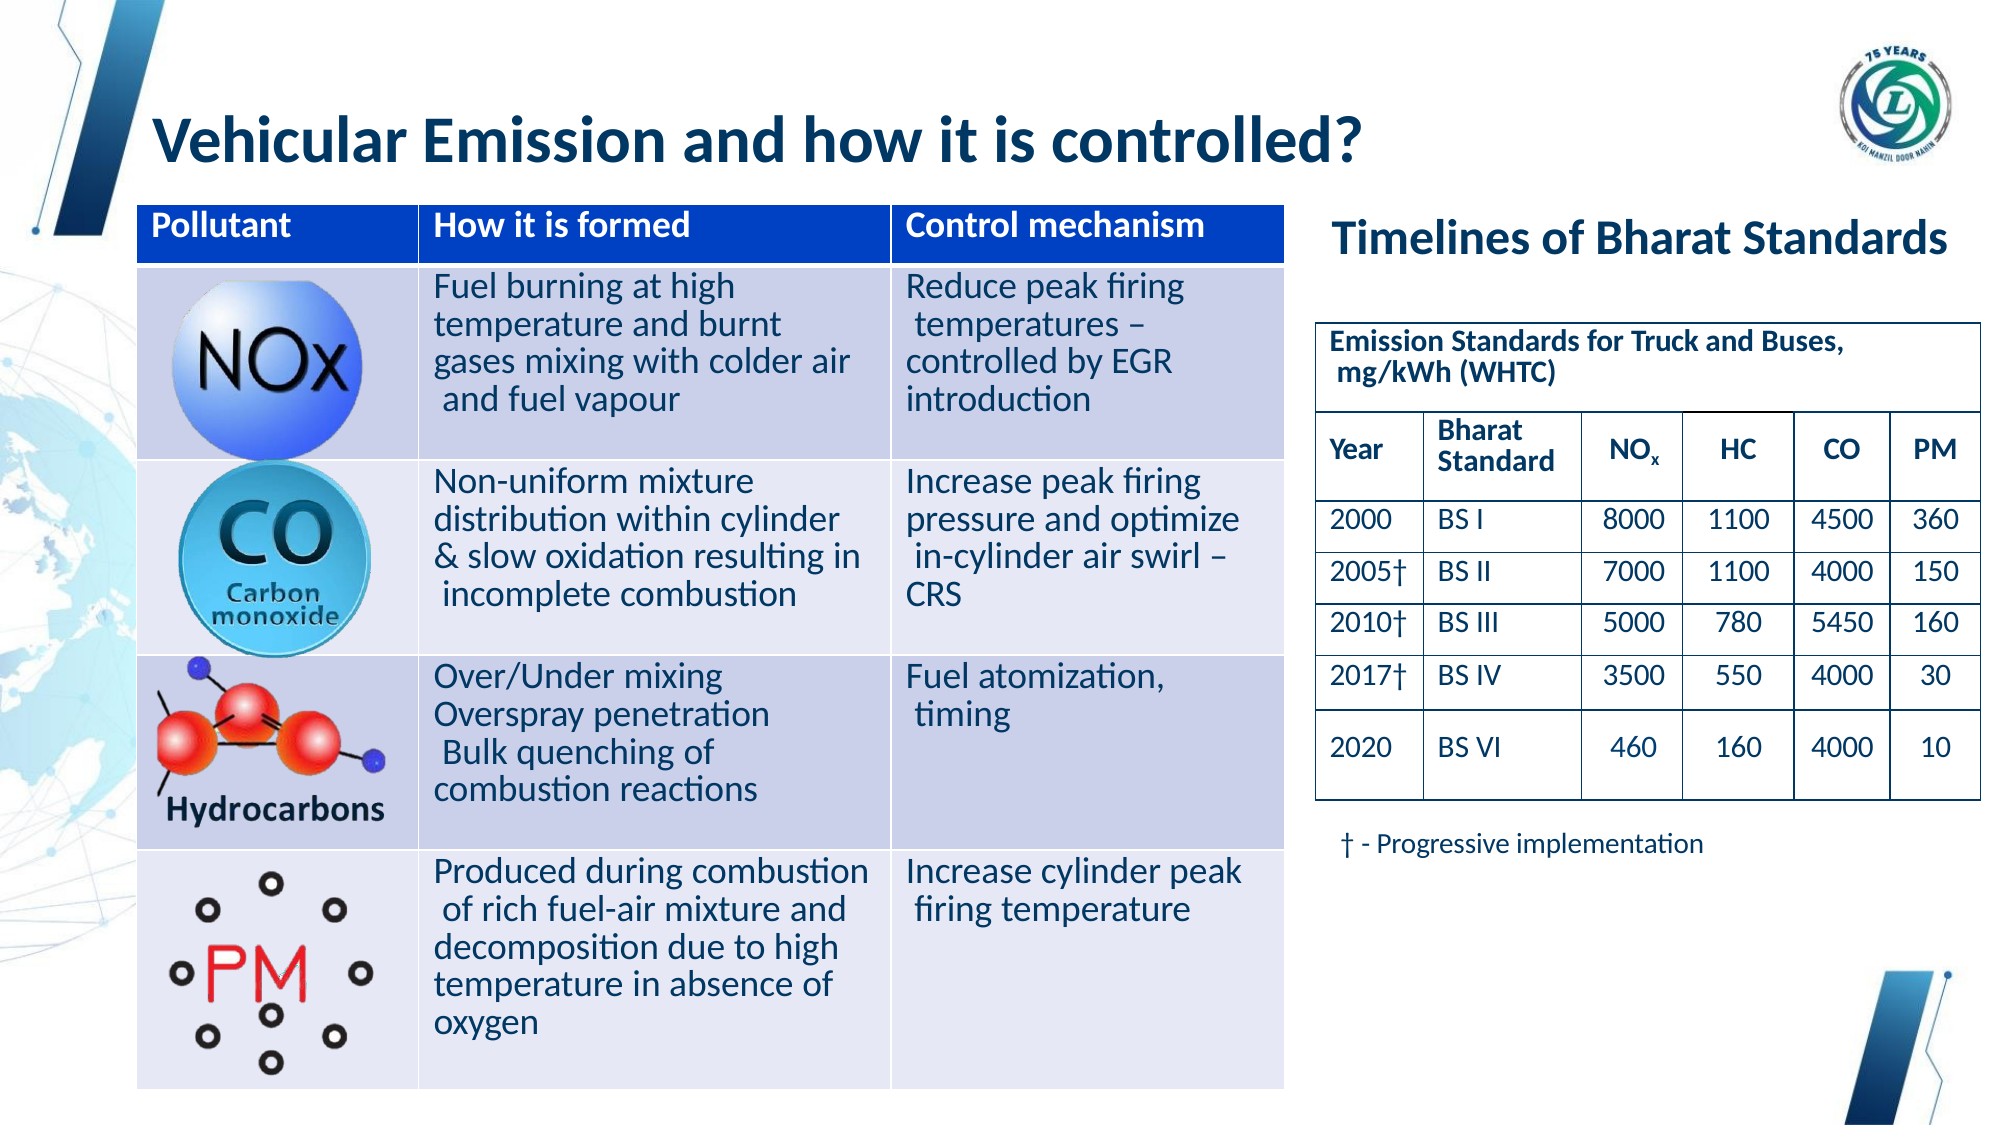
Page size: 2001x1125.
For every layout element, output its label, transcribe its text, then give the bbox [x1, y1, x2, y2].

table_cell 460 [1582, 711, 1682, 799]
table_cell Bharat Standard [1424, 413, 1581, 500]
table_cell PM [1891, 413, 1980, 500]
table_cell BS IV [1424, 656, 1581, 709]
table_header Emission Standards for Truck and Buses, mg/kWh (WHTC) [1316, 324, 1980, 411]
text_box † - Progressive implementation [1338, 822, 1711, 860]
table_cell BS I [1424, 502, 1581, 552]
table_cell 3500 [1582, 656, 1682, 709]
table_cell 2005† [1316, 553, 1423, 603]
table_cell 4000 [1795, 656, 1889, 709]
picture [0, 0, 1968, 1125]
table_cell BS III [1424, 605, 1581, 655]
table_cell [414, 461, 418, 654]
table_cell 4000 [1795, 553, 1889, 603]
table_cell 160 [1683, 711, 1793, 799]
table_cell 2020 [1316, 711, 1423, 799]
table_header Control mechanism [892, 205, 1284, 263]
table_cell CO [1795, 413, 1889, 500]
table_cell 360 [1891, 502, 1980, 552]
table_cell 2010† [1316, 605, 1423, 655]
table_cell BS VI [1424, 711, 1581, 799]
table_cell 550 [1683, 656, 1793, 709]
table_cell Year [1316, 413, 1423, 500]
table_cell 1100 [1683, 502, 1793, 552]
table_cell 4000 [1795, 711, 1889, 799]
table_cell 2000 [1316, 502, 1423, 552]
table_cell Reduce peak firing temperatures – controlled by EGR introduction [892, 268, 1284, 459]
table_cell 7000 [1582, 553, 1682, 603]
table_cell [137, 268, 418, 459]
table_header Pollutant [137, 205, 418, 263]
table_cell [137, 851, 418, 1089]
table_cell 10 [1891, 711, 1980, 799]
table_cell 8000 [1582, 502, 1682, 552]
table_cell Increase peak firing pressure and optimize in-cylinder air swirl – CRS [892, 461, 1284, 654]
table_cell 160 [1891, 605, 1980, 655]
table_cell Increase cylinder peak firing temperature [892, 851, 1284, 1089]
table_cell Produced during combustion of rich fuel-air mixture and decomposition due to high temperature in absence of oxygen [419, 851, 890, 1089]
table_cell 150 [1891, 553, 1980, 603]
table_cell Over/Under mixing Overspray penetration Bulk quenching of combustion reactions [419, 656, 890, 849]
table_cell [414, 656, 418, 849]
table_cell 4500 [1795, 502, 1889, 552]
table_cell 5450 [1795, 605, 1889, 655]
table_cell 30 [1891, 656, 1980, 709]
table_cell Non-uniform mixture distribution within cylinder & slow oxidation resulting in incomplete combustion [419, 461, 890, 654]
text_box Timelines of Bharat Standards [1329, 202, 1955, 265]
table_cell 2017† [1316, 656, 1423, 709]
table_cell 1100 [1683, 553, 1793, 603]
table_cell BS II [1424, 553, 1581, 603]
table_cell 5000 [1582, 605, 1682, 655]
table_cell HC [1683, 413, 1793, 500]
table_cell NOx [1582, 413, 1682, 500]
title Vehicular Emission and how it is controlled? [150, 93, 1371, 284]
table_cell 780 [1683, 605, 1793, 655]
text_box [137, 279, 409, 855]
table_cell Fuel atomization, timing [892, 656, 1284, 849]
table_header How it is formed [419, 205, 890, 263]
table_cell Fuel burning at high temperature and burnt gases mixing with colder air and fuel vapour [419, 268, 890, 459]
